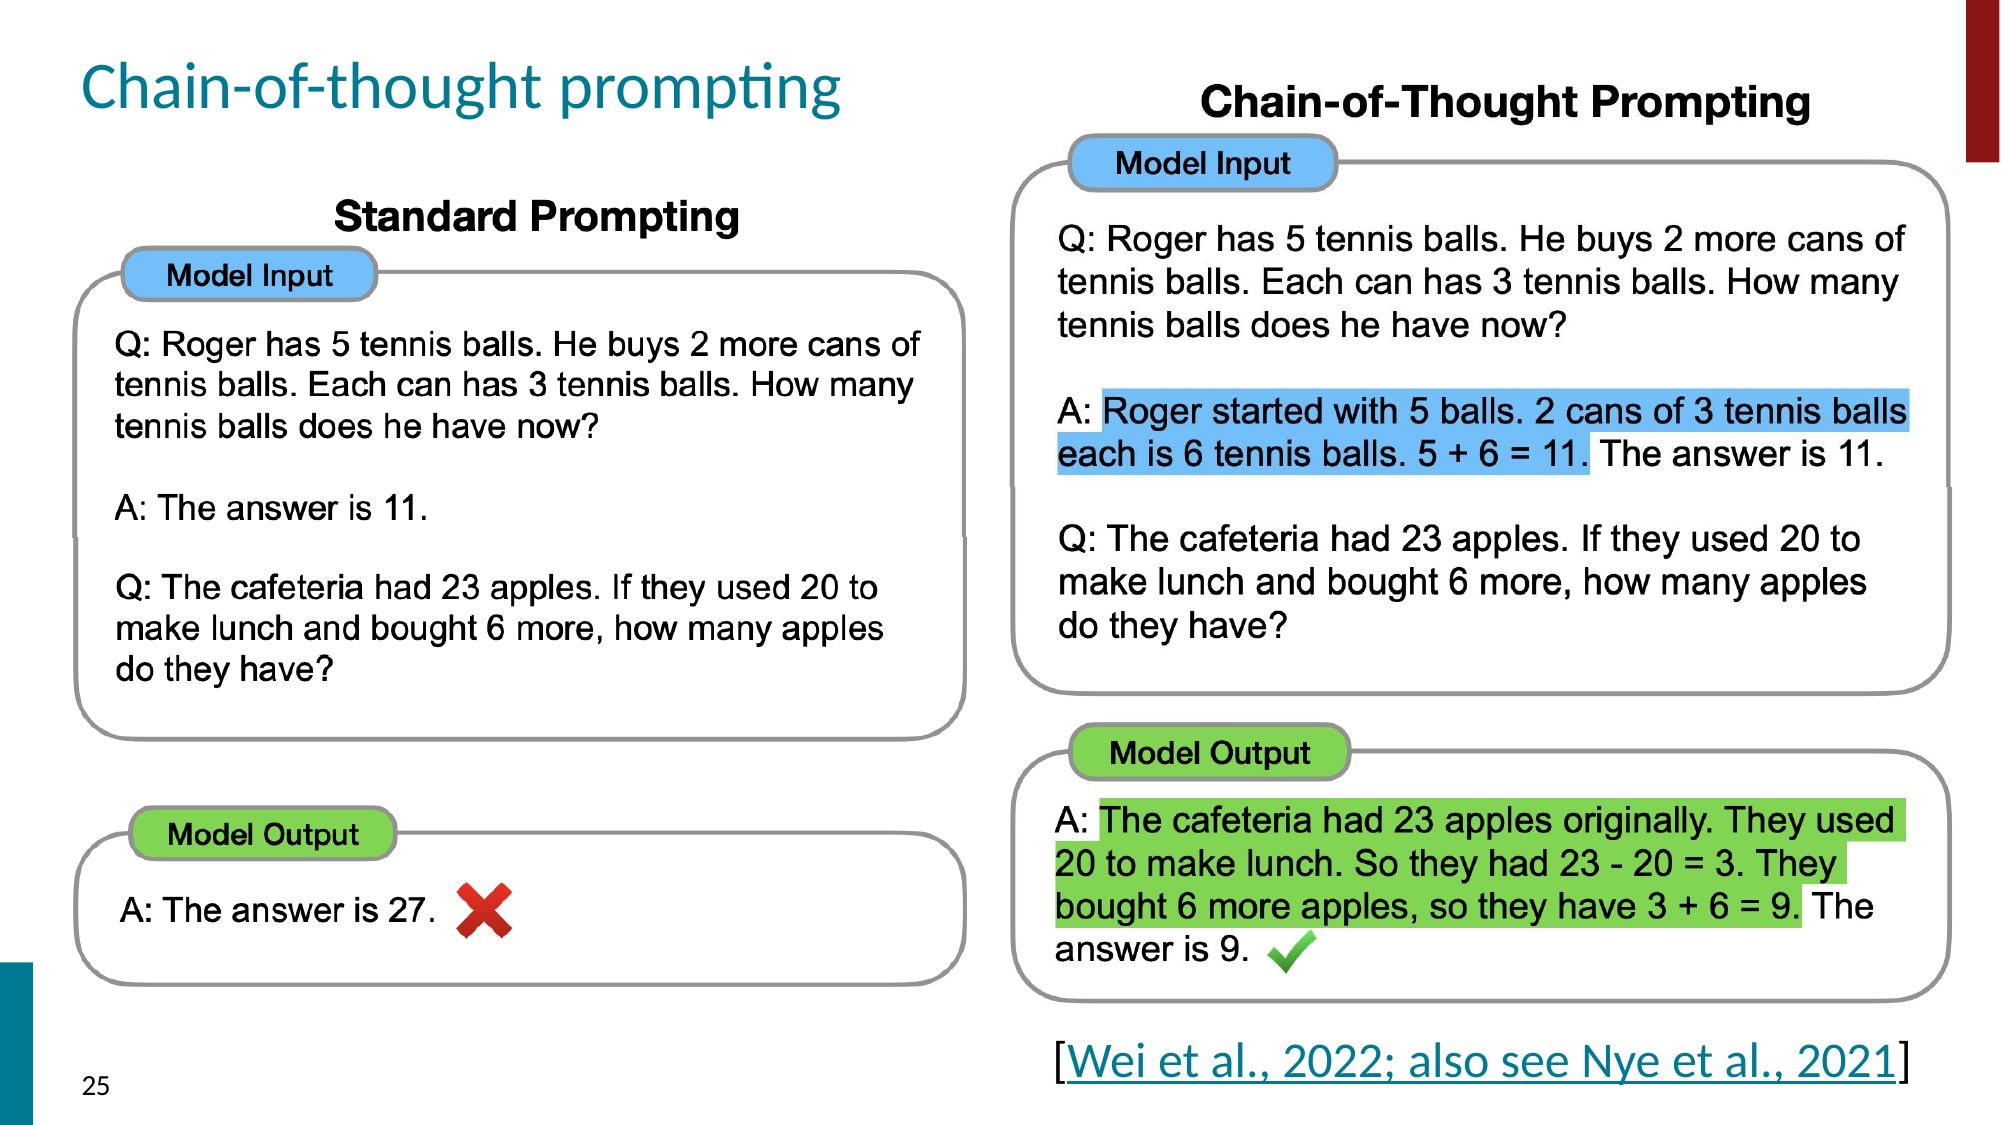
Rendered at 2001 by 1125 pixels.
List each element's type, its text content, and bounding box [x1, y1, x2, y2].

text_box [Wei et al., 2022; also see Nye et al., 2021] [1050, 1038, 1914, 1088]
title Chain-of-thought prompting [78, 39, 1922, 230]
slide_number 25 [75, 1071, 119, 1125]
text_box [997, 83, 1962, 1010]
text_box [71, 198, 967, 988]
